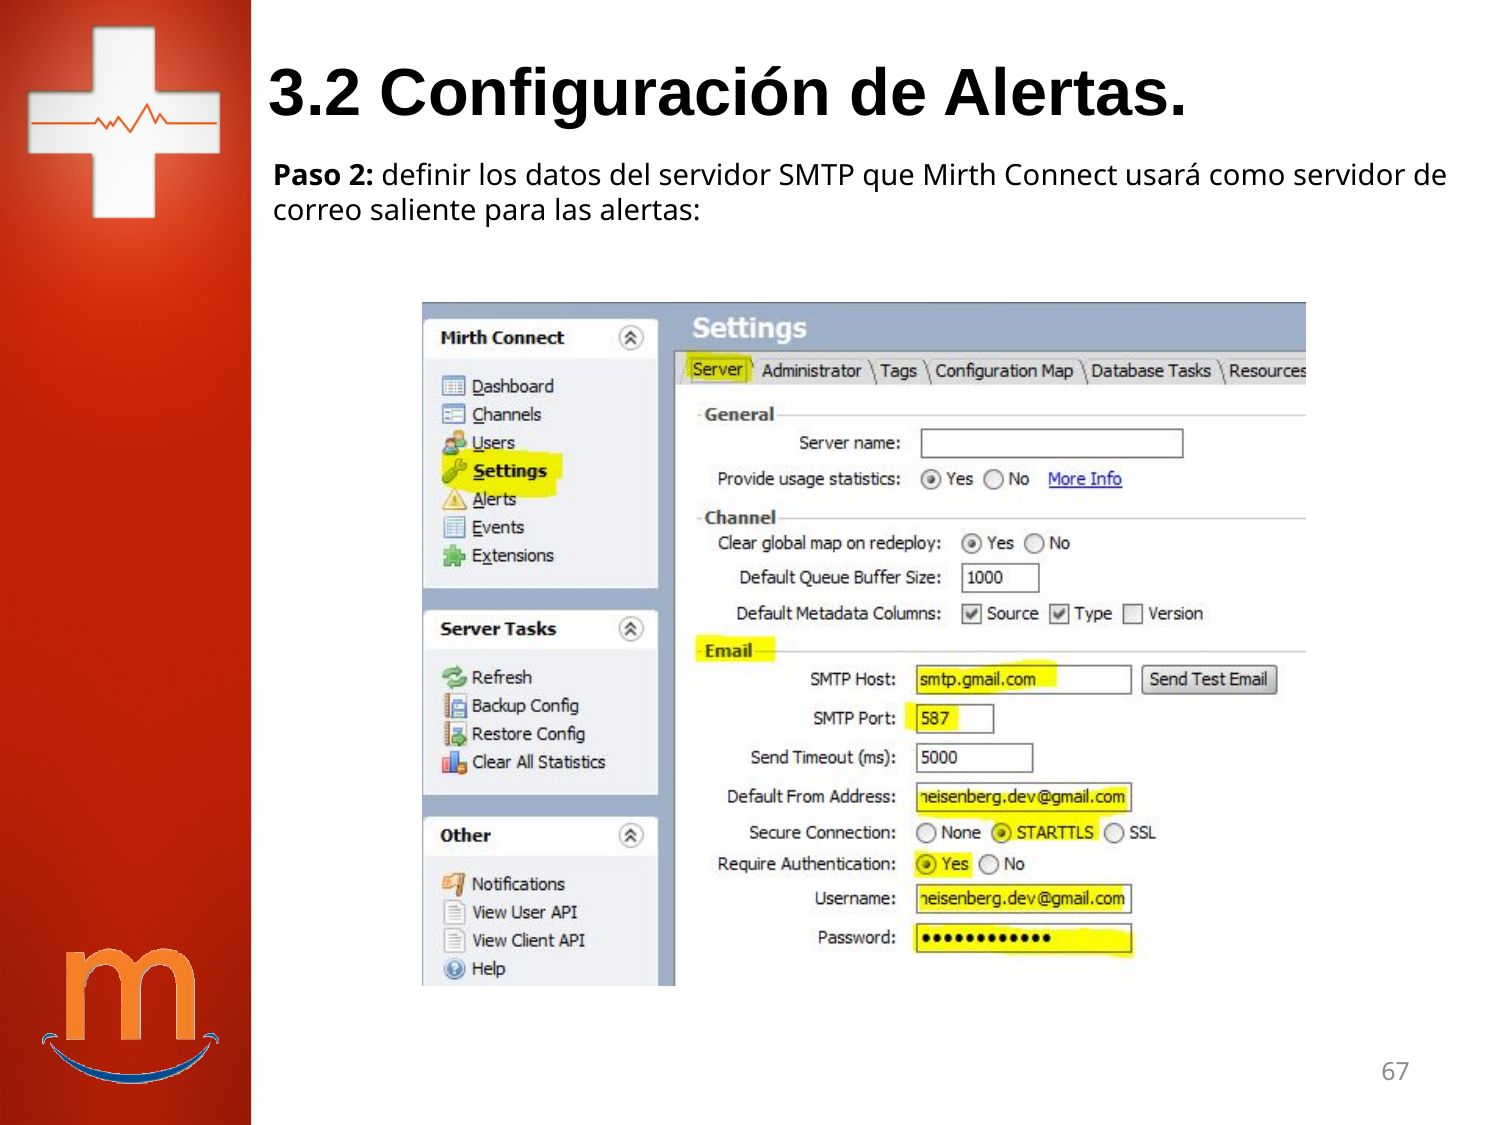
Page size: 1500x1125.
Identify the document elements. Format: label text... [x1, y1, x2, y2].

text_box Paso 2: definir los datos del servidor SMTP que Mirth Connect usará como servidor de correo saliente para las alertas: [257, 149, 1471, 1072]
picture [0, 0, 1500, 1125]
slide_number 67 [1074, 1072, 1425, 1103]
title 3.2 Configuración de Alertas. [253, 2, 1500, 176]
picture [422, 302, 1306, 986]
